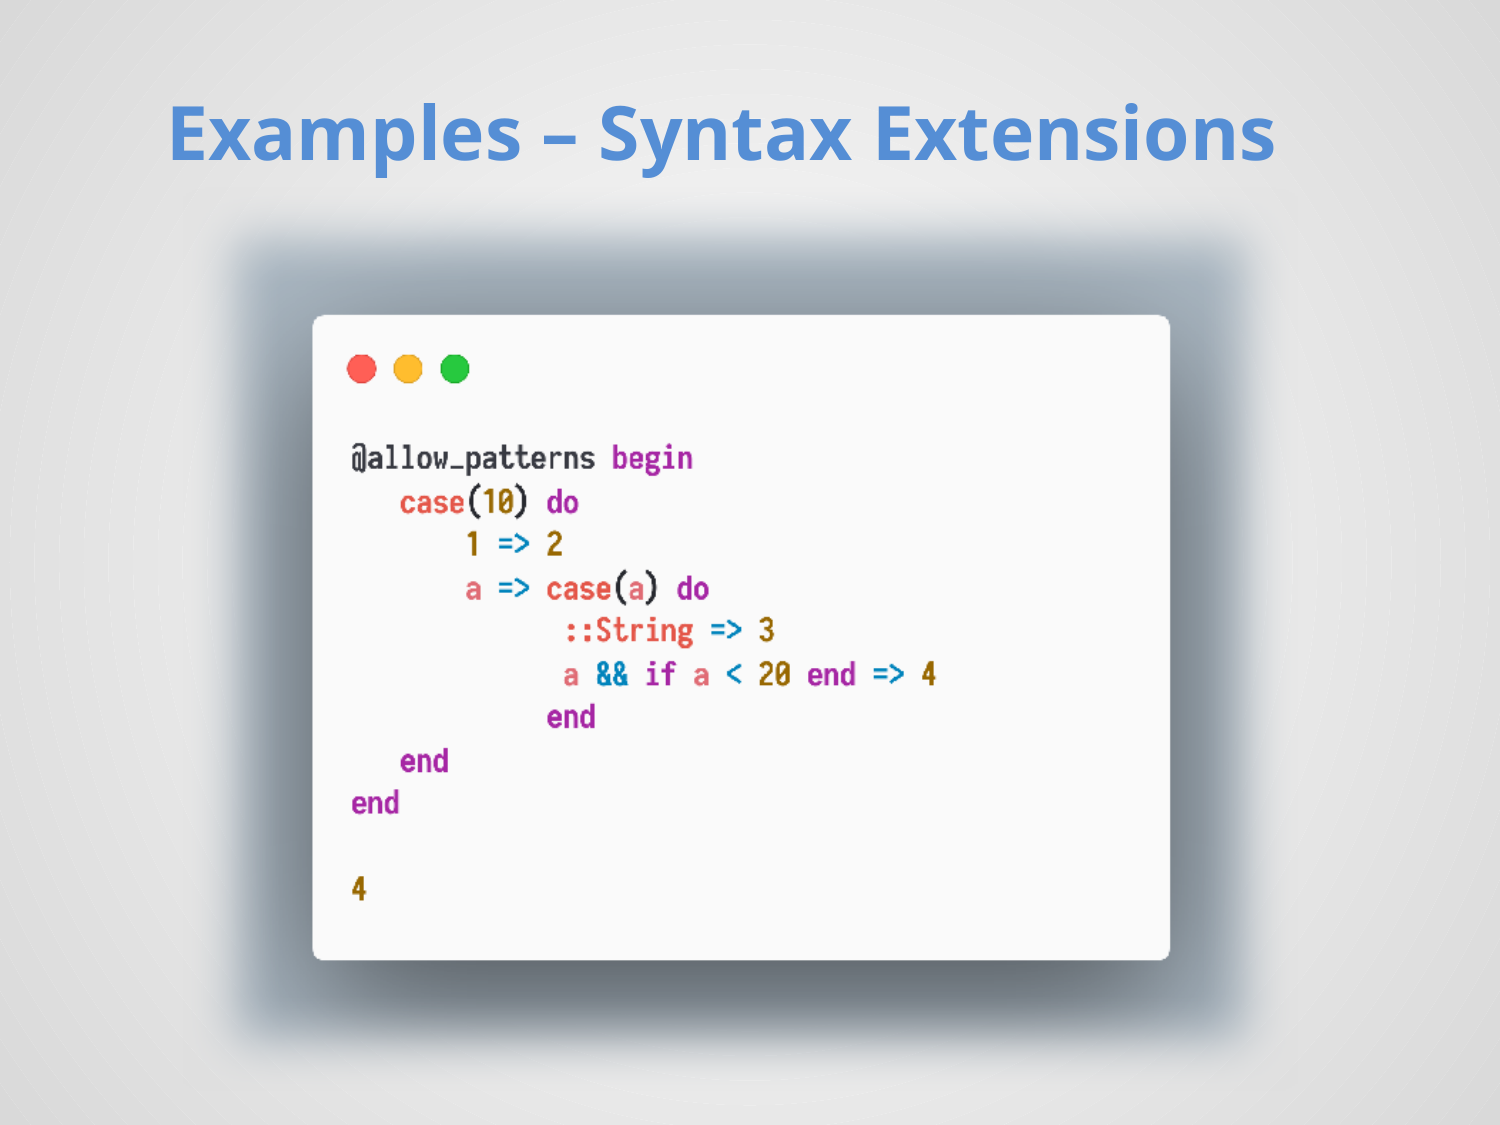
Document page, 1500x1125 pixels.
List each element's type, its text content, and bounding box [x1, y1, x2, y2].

picture [182, 183, 1300, 1094]
text_box Examples – Syntax Extensions [151, 78, 1293, 183]
